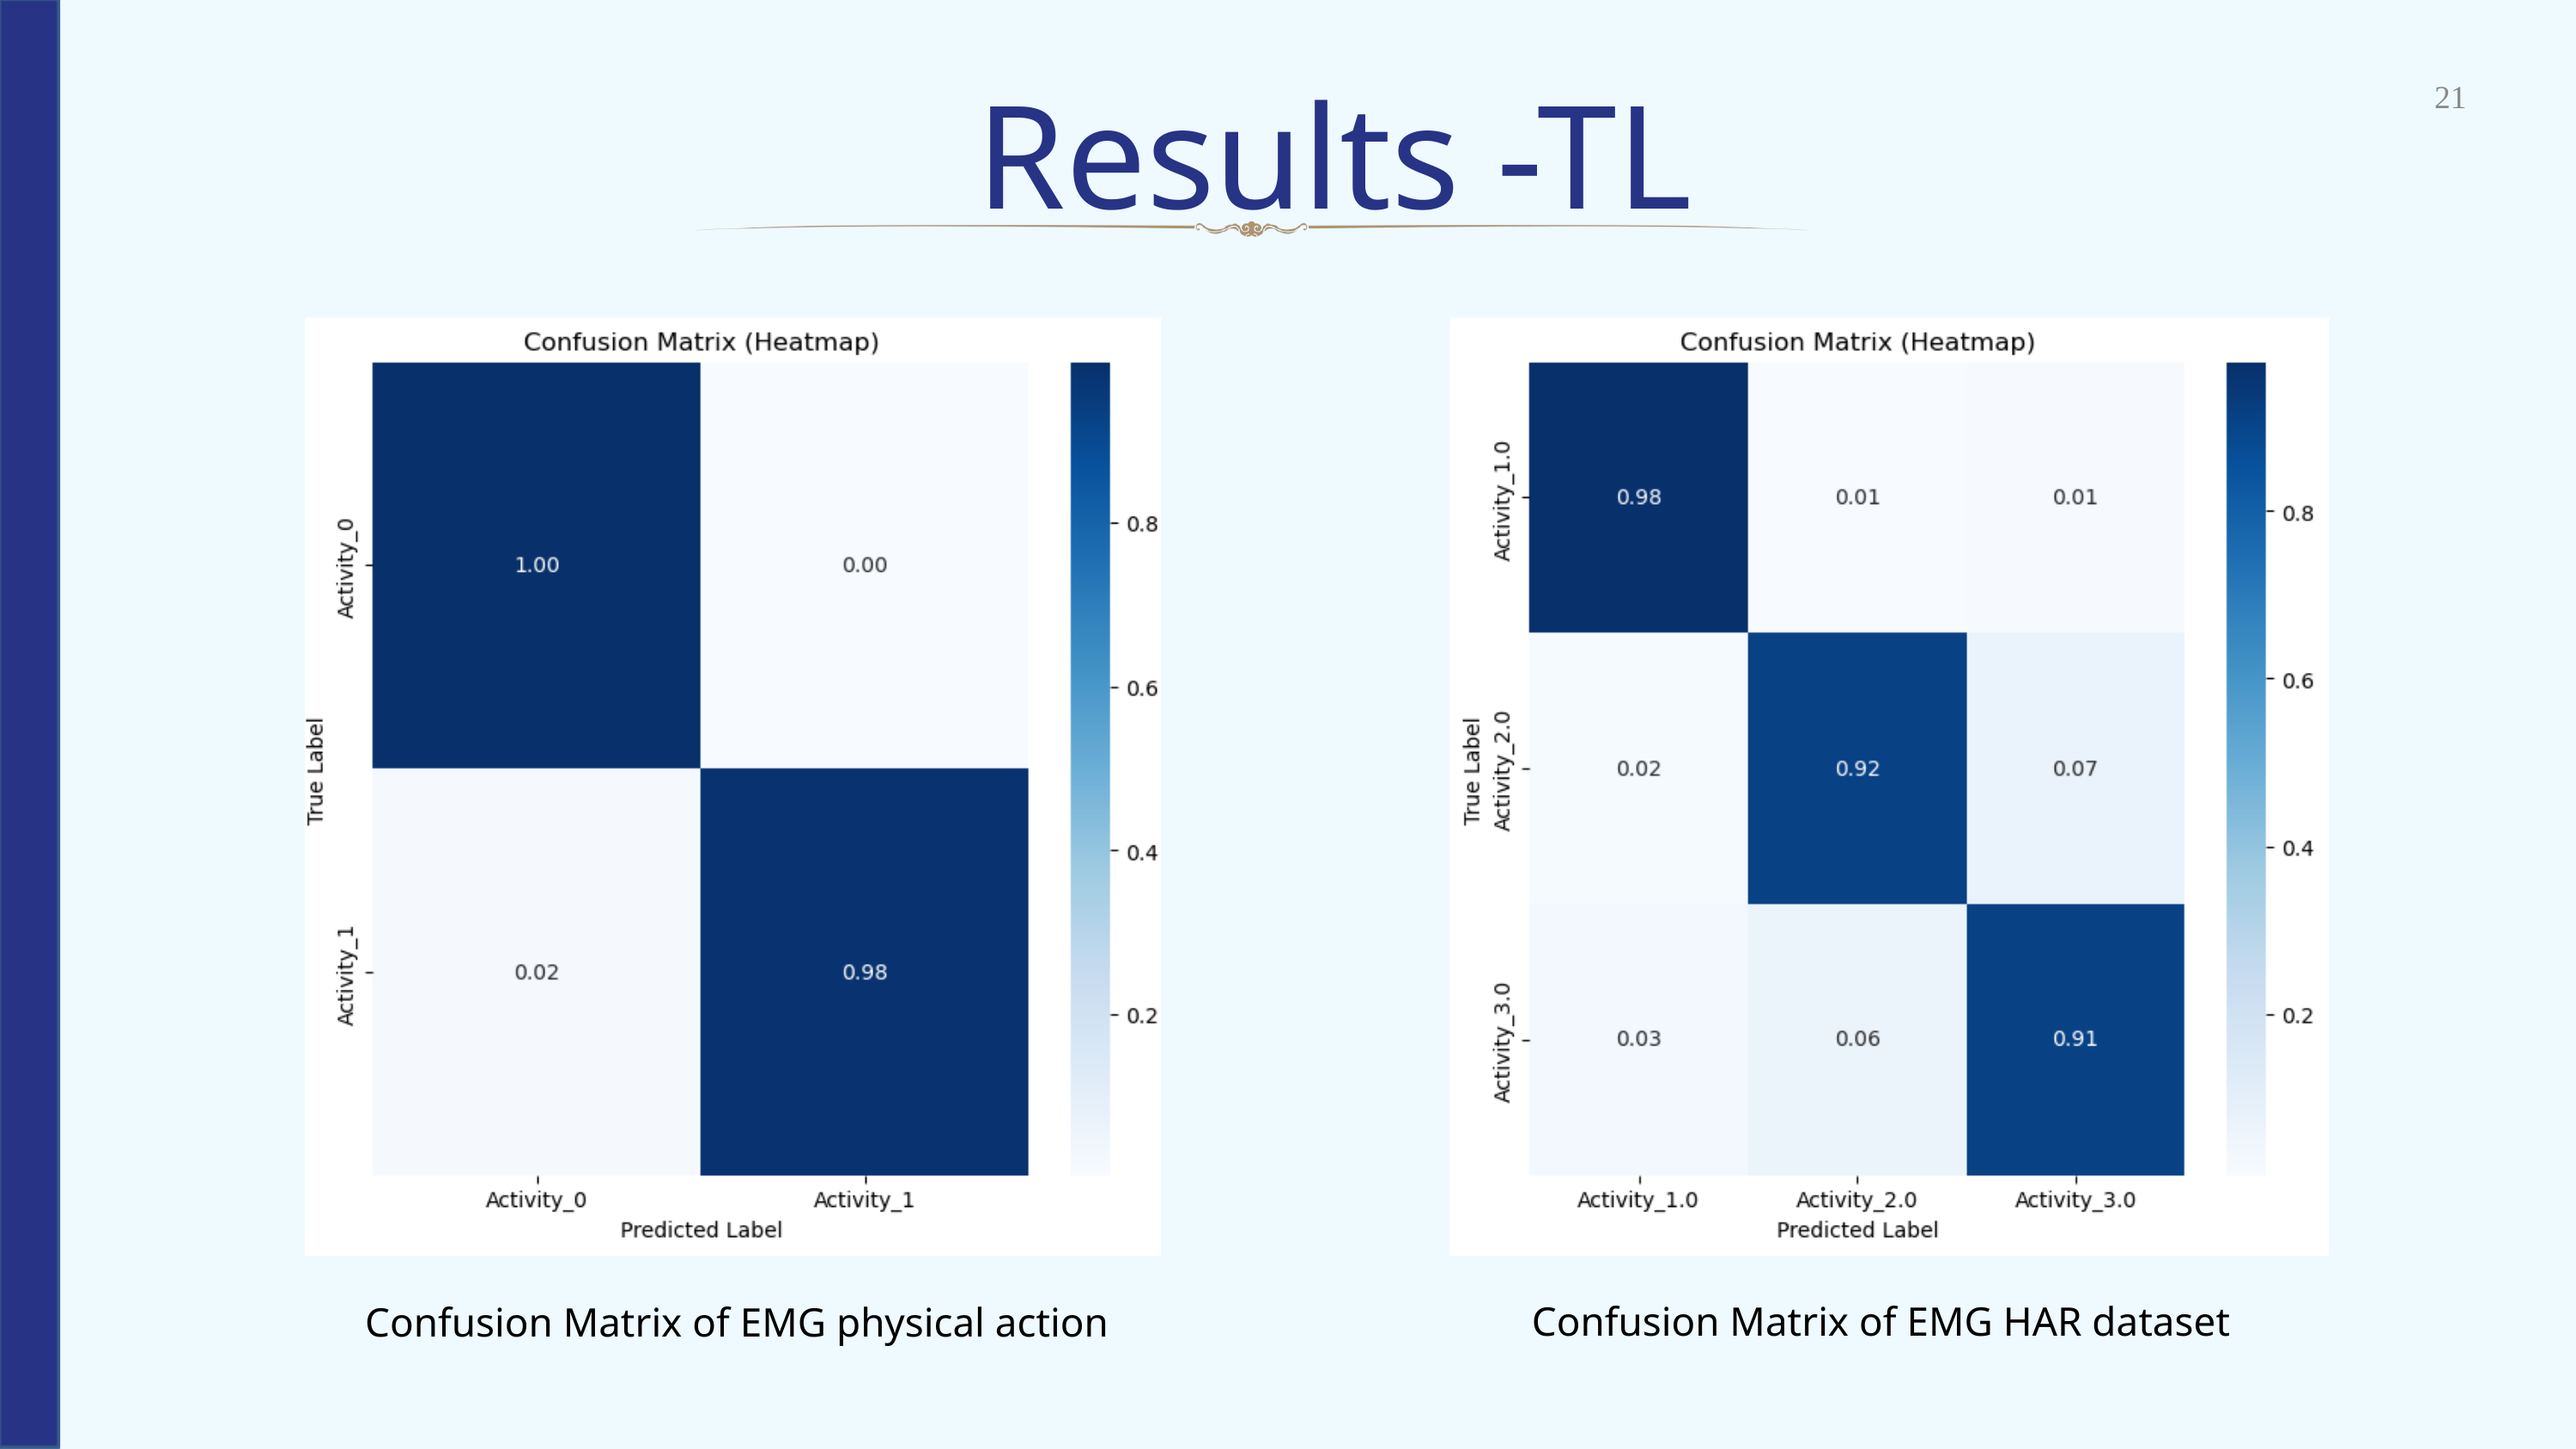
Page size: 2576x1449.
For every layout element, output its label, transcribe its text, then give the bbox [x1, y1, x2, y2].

text_box [0, 0, 61, 1449]
text_box Results -TL [976, 66, 2089, 239]
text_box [304, 318, 1162, 1256]
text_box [696, 219, 1808, 238]
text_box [1449, 318, 2330, 1256]
text_box 21 [2191, 76, 2467, 115]
text_box Confusion Matrix of EMG physical action [304, 1297, 1170, 1345]
text_box Confusion Matrix of EMG HAR dataset [1449, 1296, 2313, 1344]
